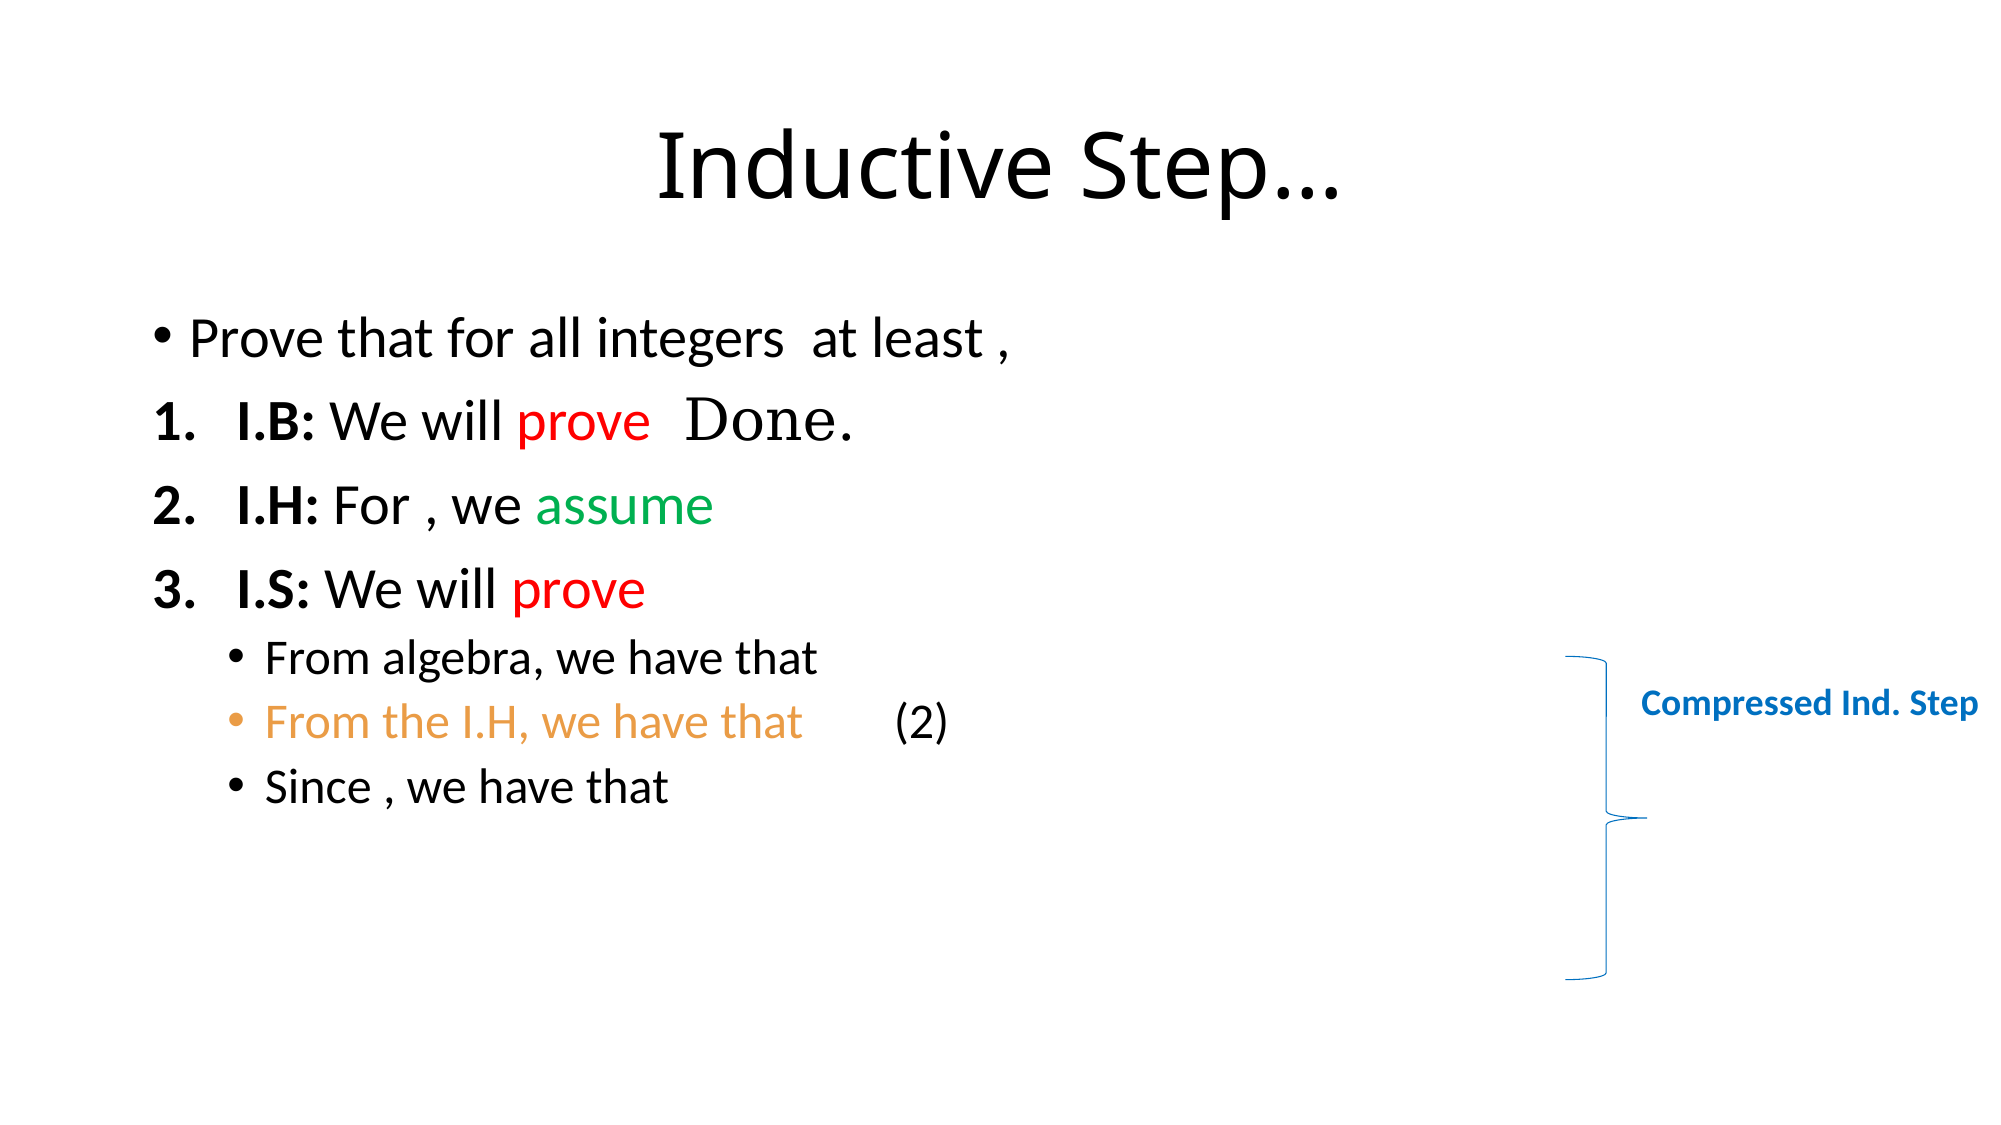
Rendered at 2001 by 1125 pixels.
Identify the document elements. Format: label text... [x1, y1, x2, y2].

text_box [1565, 655, 1648, 981]
text_box Compressed Ind. Step [1620, 670, 2000, 731]
title Inductive Step… [137, 59, 1863, 278]
